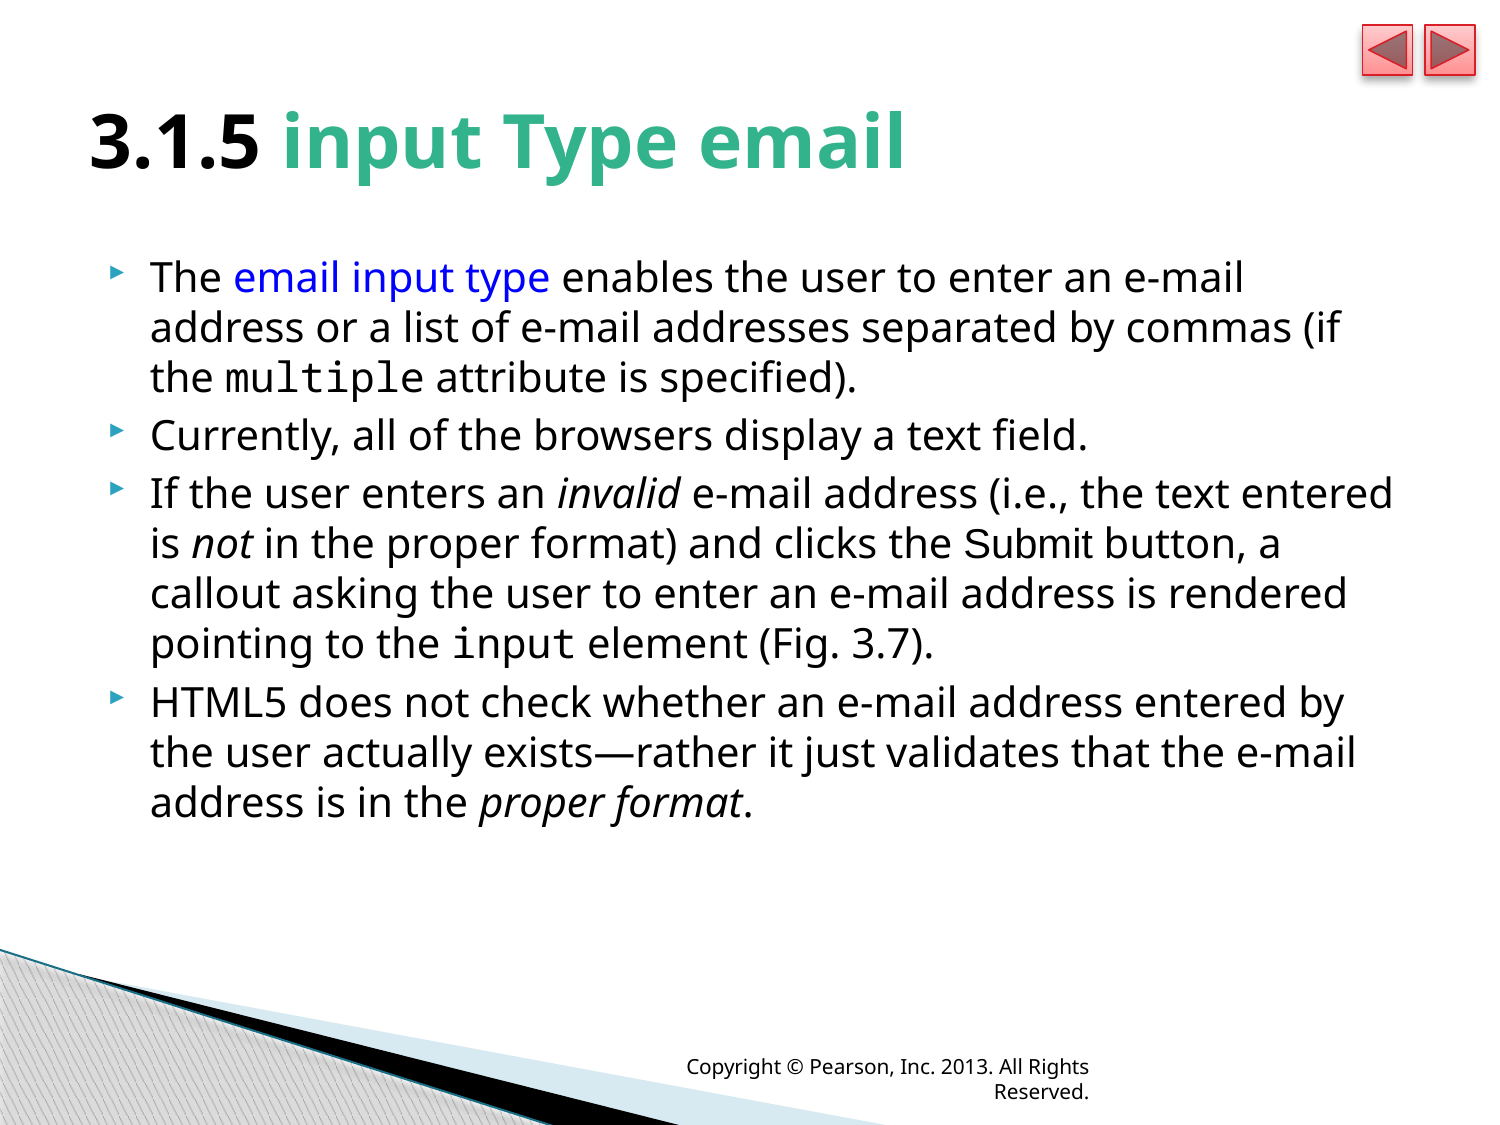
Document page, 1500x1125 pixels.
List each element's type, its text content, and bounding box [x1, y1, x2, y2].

list The email input type enables the user to enter an e-mail address or a list of e-mail addresses separated by commas (if the multiple attribute is specified). Currently, all of the browsers display a text field. If the user enters an invalid e-mail address (i.e., the text entered is not in the proper format) and clicks the Submit button, a callout asking the user to enter an e-mail address is rendered pointing to the input element (Fig. 3.7). HTML5 does not check whether an e-mail address entered by the user actually exists—rather it just validates that the e-mail address is in the proper format. [75, 242, 1425, 986]
title 3.1.5 input Type email [75, 45, 1425, 233]
footer Copyright © Pearson, Inc. 2013. All Rights Reserved. [650, 1051, 1105, 1112]
